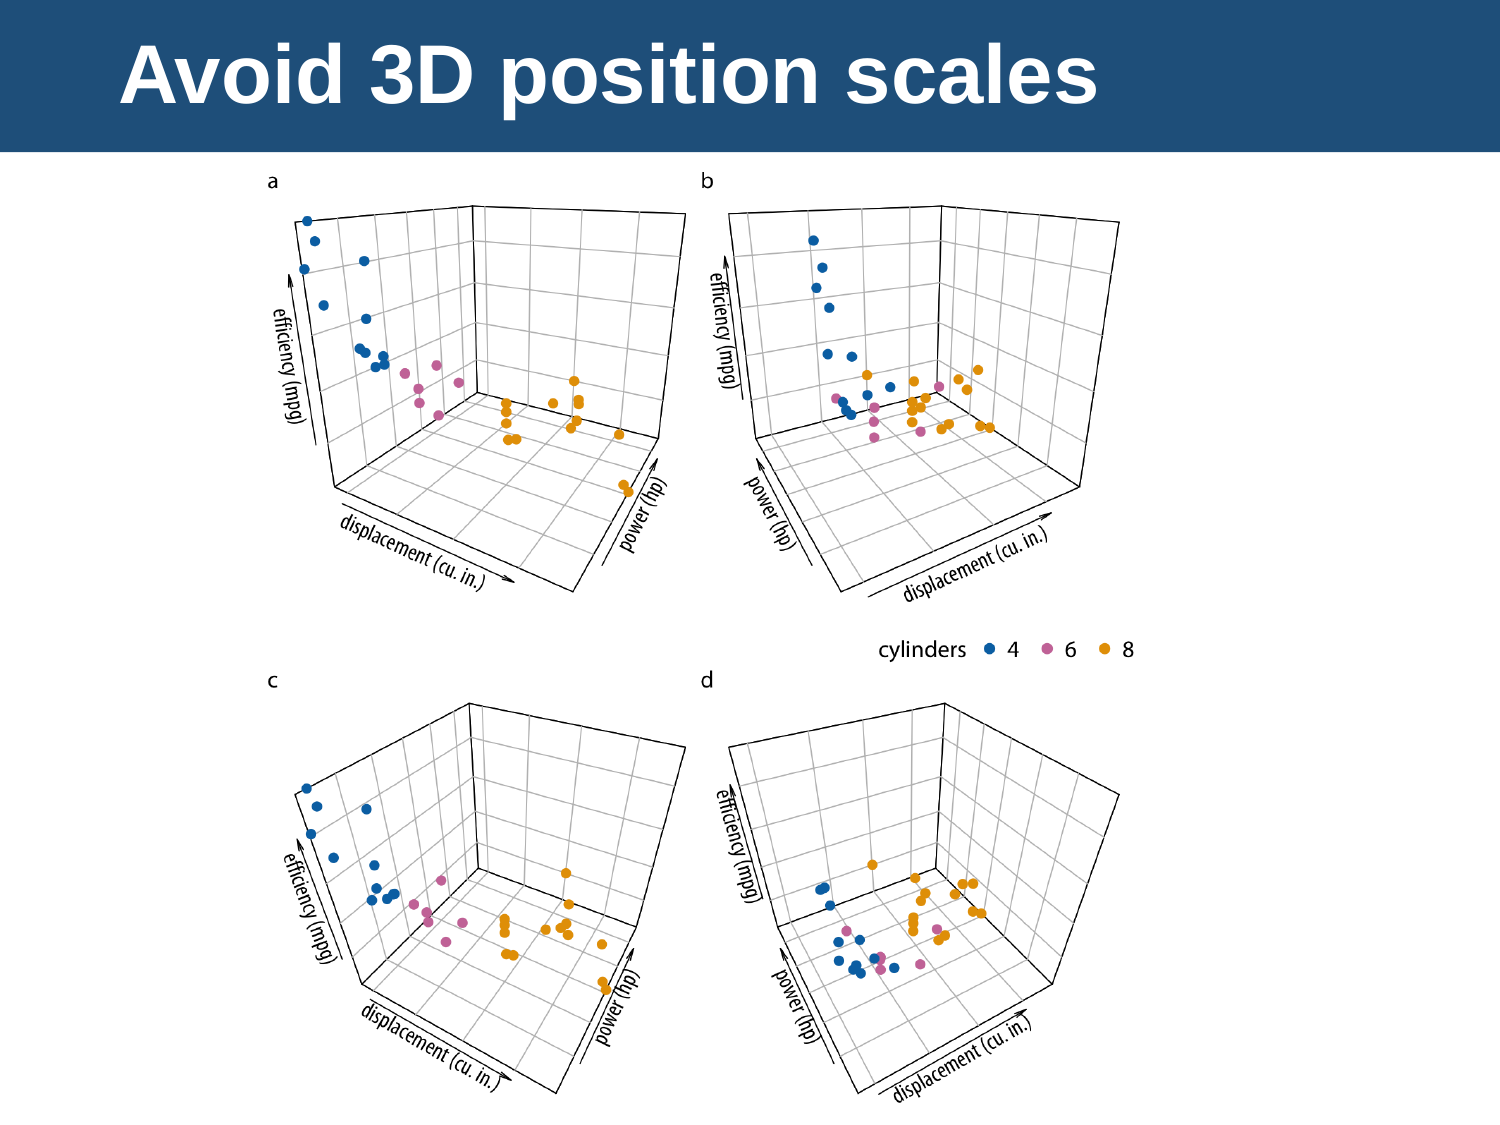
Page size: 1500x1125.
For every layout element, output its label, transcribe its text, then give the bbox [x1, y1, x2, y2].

picture [266, 171, 1134, 1125]
title Avoid 3D position scales [103, 29, 1417, 125]
